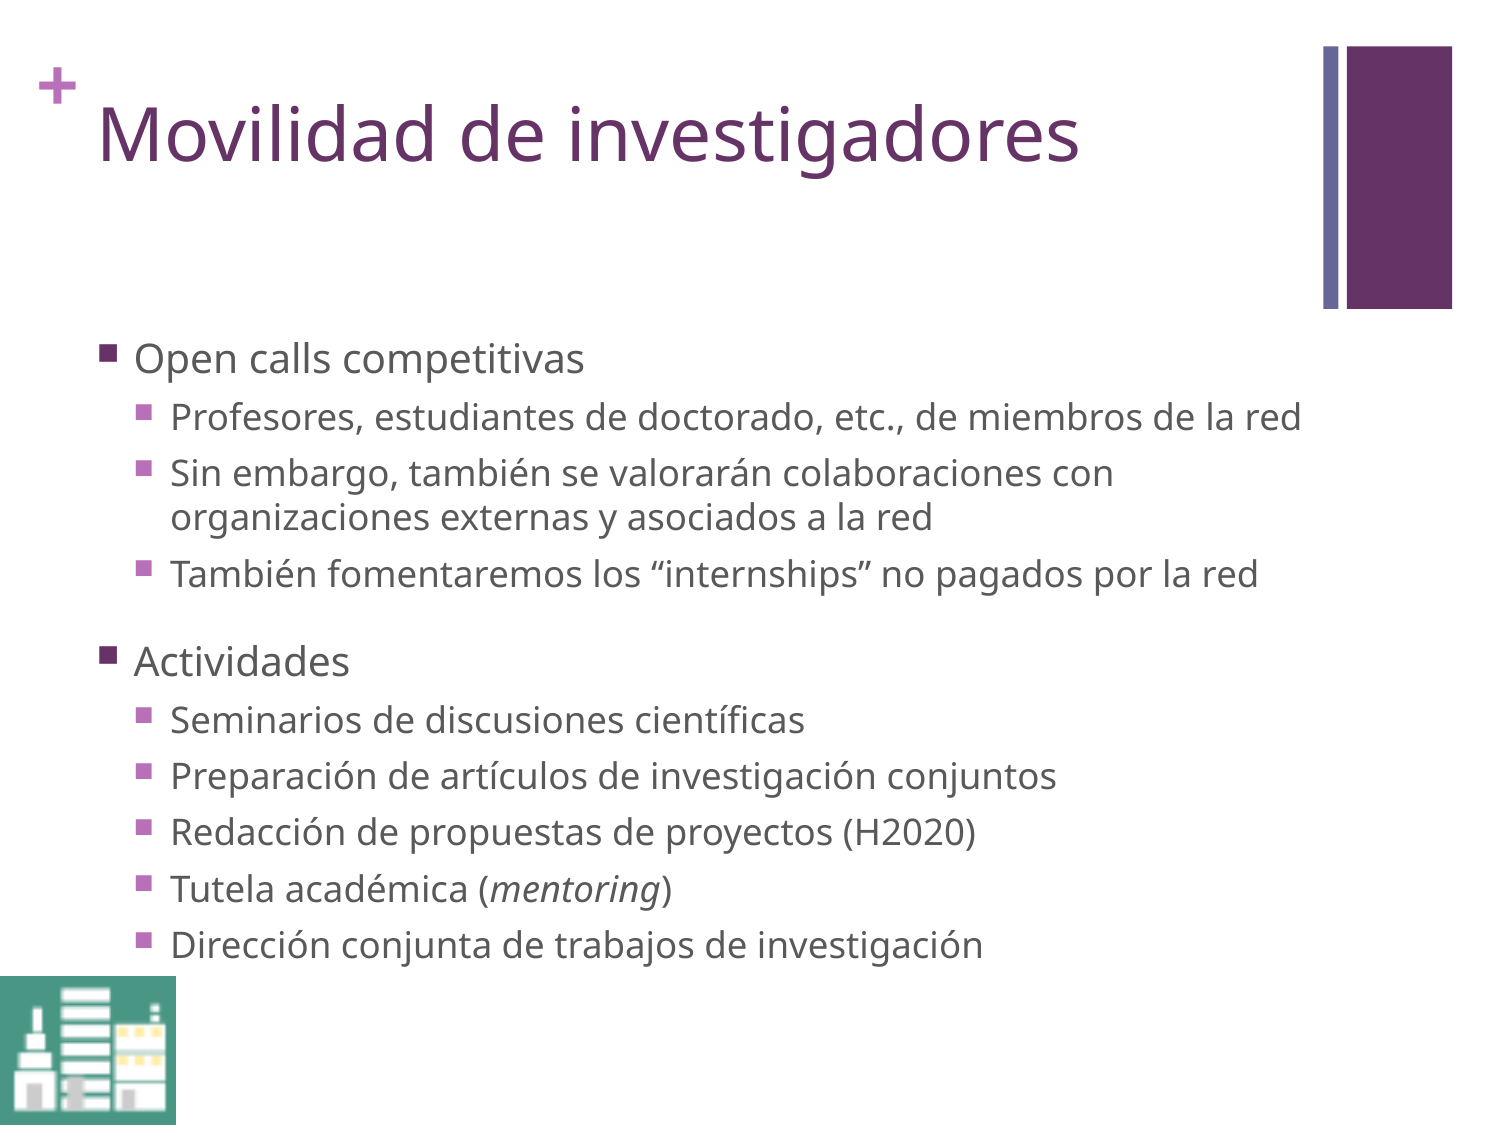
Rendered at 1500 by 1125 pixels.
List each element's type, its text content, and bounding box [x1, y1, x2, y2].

picture [0, 976, 176, 1125]
title Movilidad de investigadores [81, 79, 1322, 263]
list Open calls competitivas Profesores, estudiantes de doctorado, etc., de miembros de la red Sin embargo, también se valorarán colaboraciones con organizaciones externas y asociados a la red También fomentaremos los “internships” no pagados por la red Actividades Seminarios de discusiones científicas Preparación de artículos de investigación conjuntos Redacción de propuestas de proyectos (H2020) Tutela académica (mentoring) Dirección conjunta de trabajos de investigación [81, 324, 1322, 1005]
